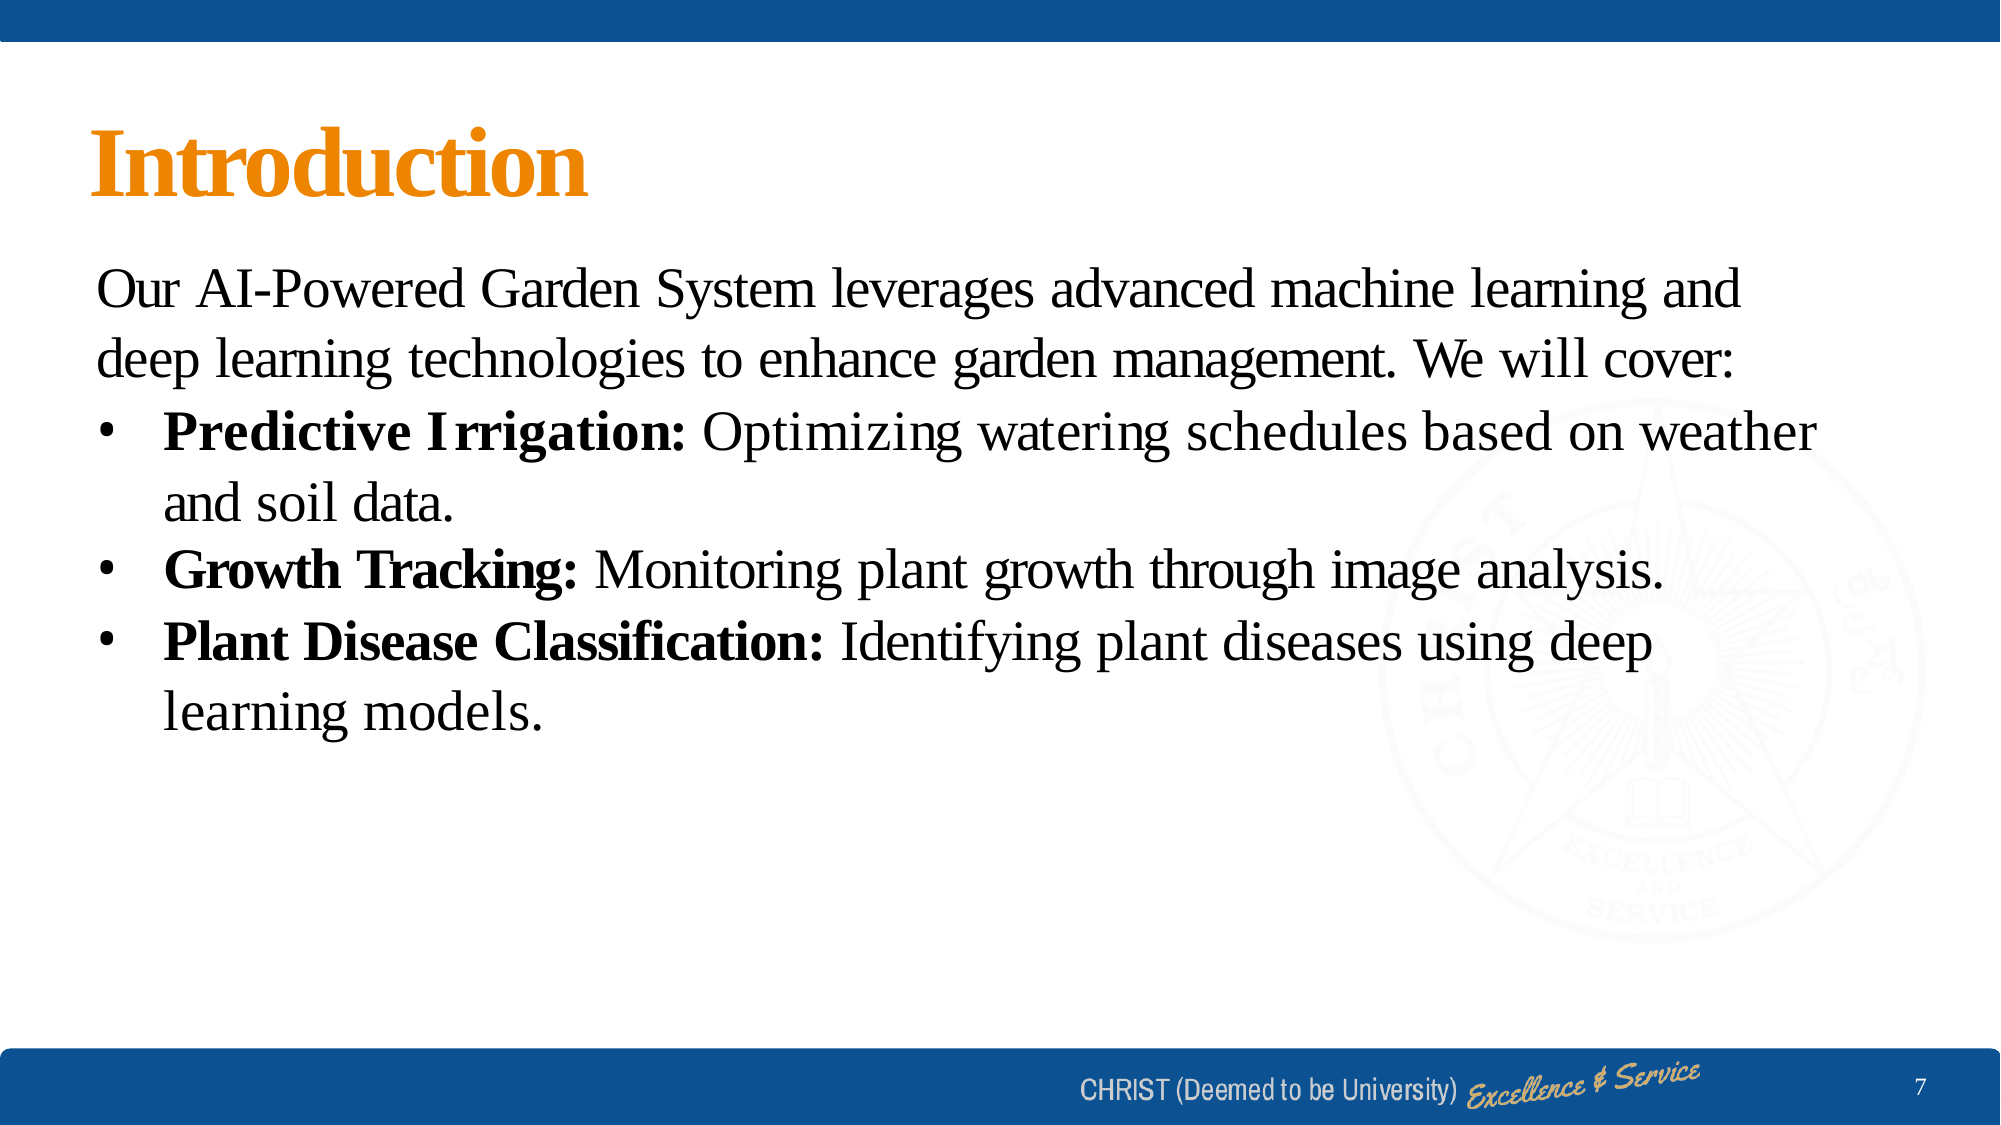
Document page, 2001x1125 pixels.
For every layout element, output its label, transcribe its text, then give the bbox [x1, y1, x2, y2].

picture [1467, 1061, 1700, 1109]
text_box Our AI-Powered Garden System leverages advanced machine learning and deep learning technologies to enhance garden management. We will cover: Predictive Irrigation: Optimizing watering schedules based on weather and soil data. Growth Tracking: Monitoring plant growth through image analysis. Plant Disease Classification: Identifying plant diseases using deep learning models. [94, 248, 1869, 742]
picture [1081, 1077, 1456, 1105]
picture [1378, 398, 1927, 944]
slide_number 7 [1908, 1070, 1949, 1125]
title Introduction [86, 94, 628, 285]
